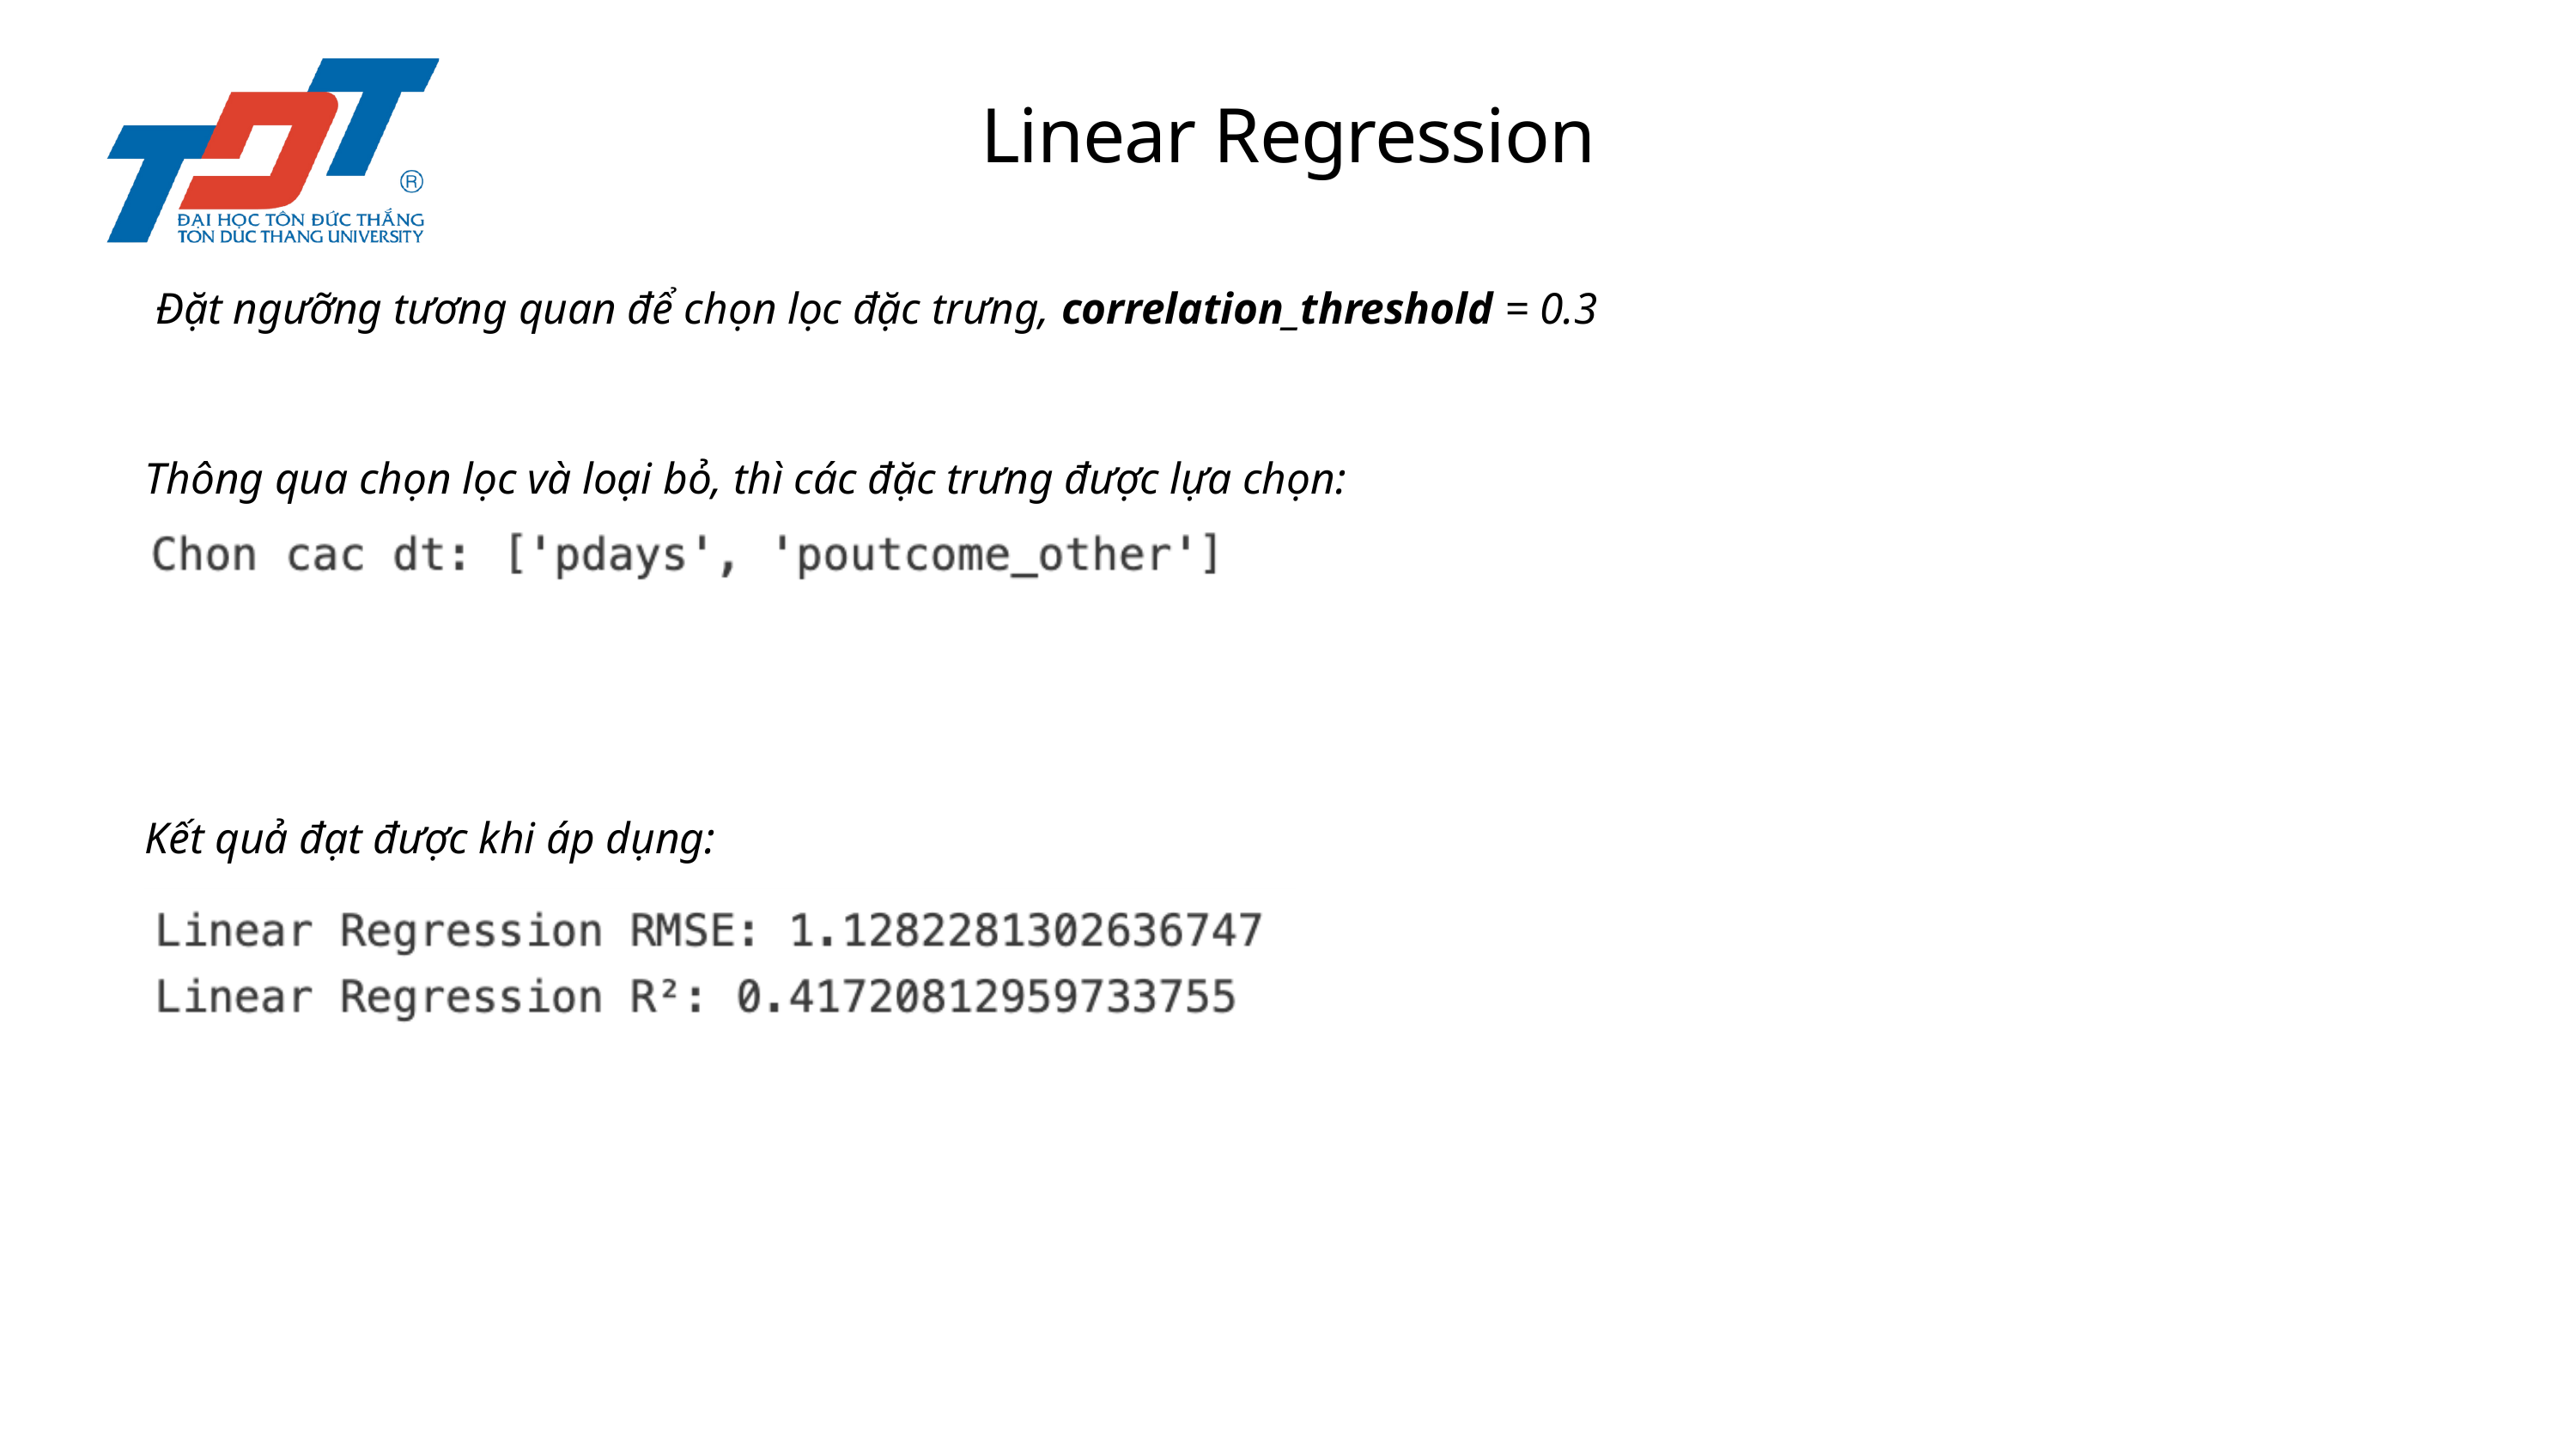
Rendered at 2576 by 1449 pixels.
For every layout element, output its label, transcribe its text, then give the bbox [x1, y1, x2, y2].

text_box [144, 888, 1296, 1046]
text_box Kết quả đạt được khi áp dụng: [144, 803, 2495, 863]
text_box Linear Regression [434, 42, 2142, 178]
text_box Thông qua chọn lọc và loại bỏ, thì các đặc trưng được lựa chọn: [144, 442, 2495, 503]
text_box [106, 500, 1279, 631]
text_box Đặt ngưỡng tương quan để chọn lọc đặc trưng, correlation_threshold = 0.3 [144, 273, 2495, 393]
text_box [106, 58, 440, 243]
